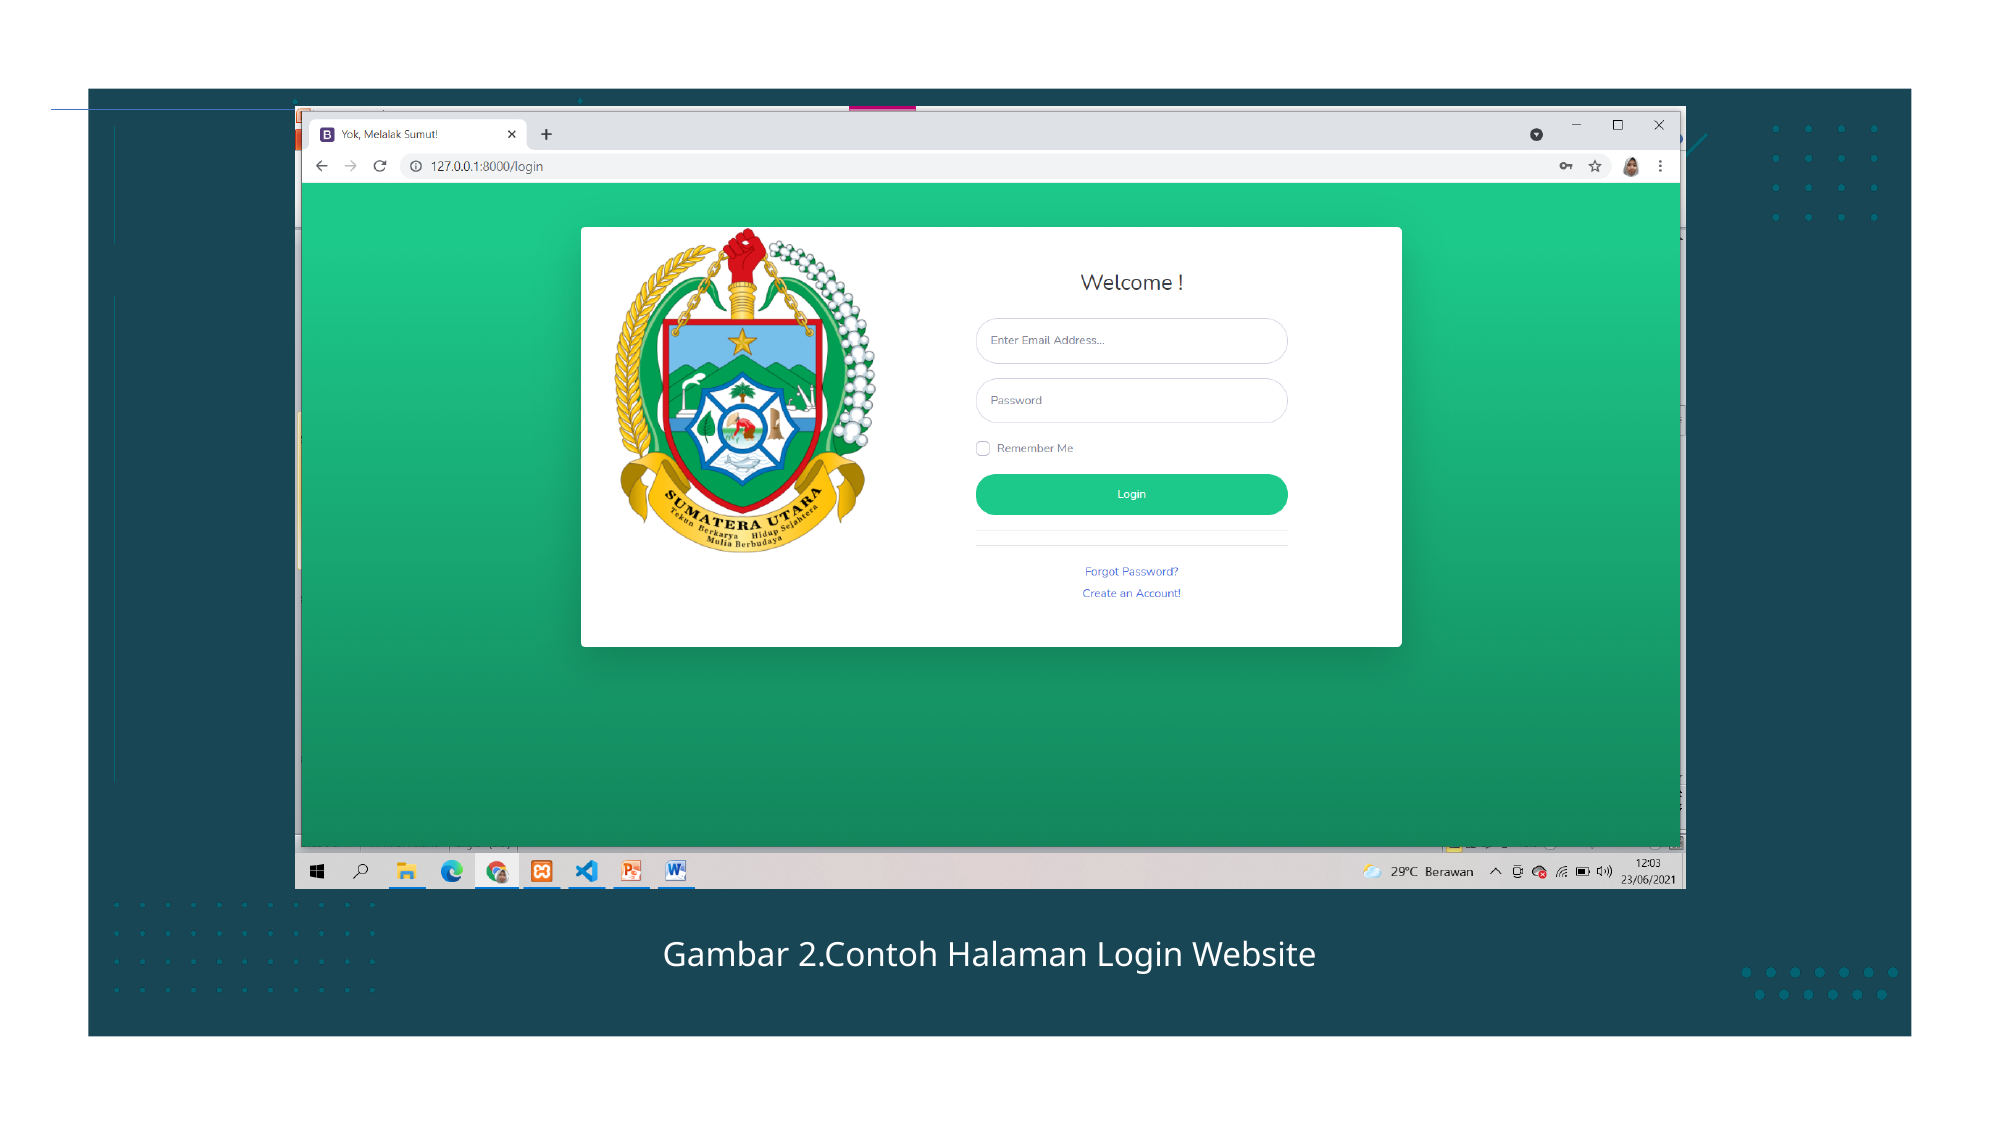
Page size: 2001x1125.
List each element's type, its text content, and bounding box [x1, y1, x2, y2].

picture [1741, 967, 1899, 1000]
picture [114, 902, 375, 993]
picture [1772, 125, 1878, 221]
picture [292, 98, 1708, 889]
text_box Gambar 2.Contoh Halaman Login Website [628, 918, 1352, 989]
